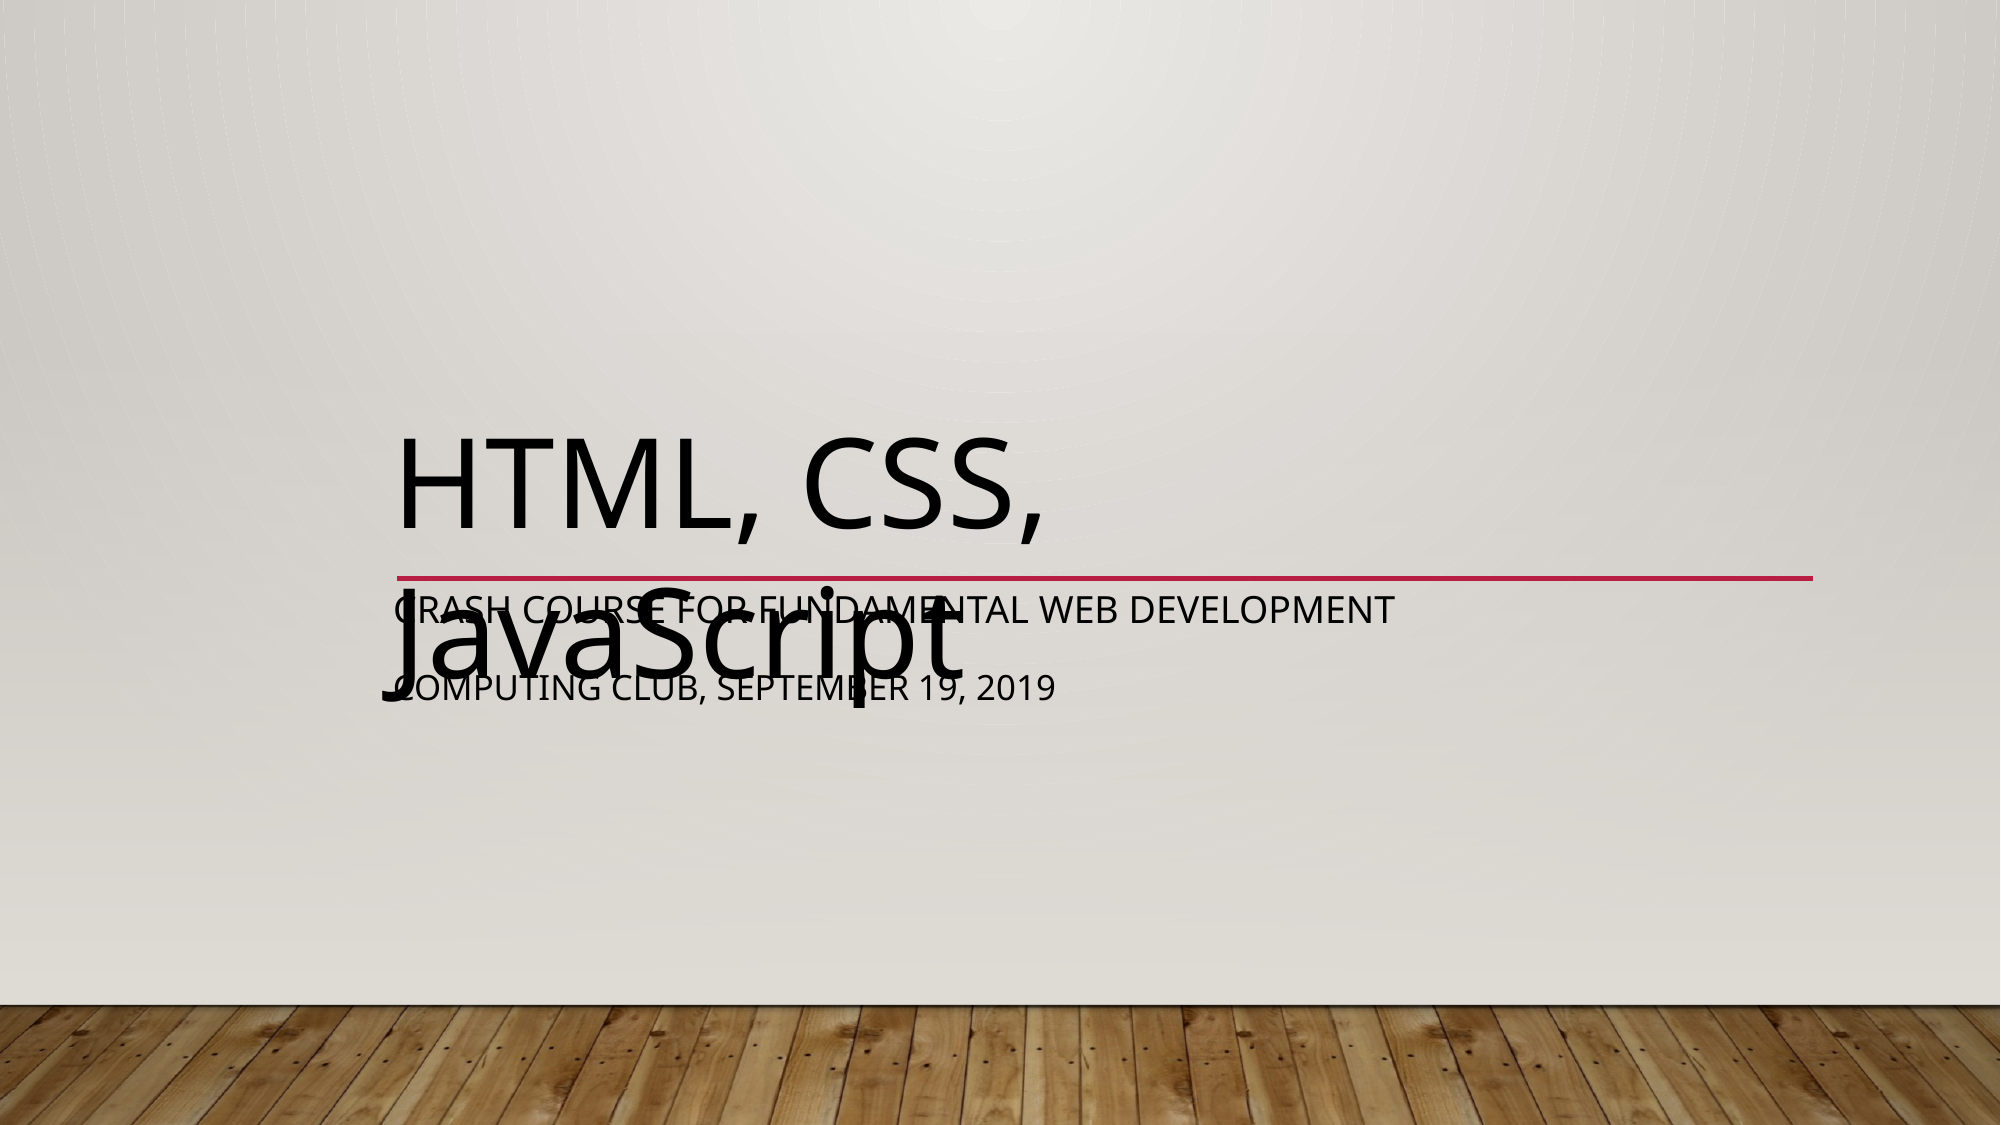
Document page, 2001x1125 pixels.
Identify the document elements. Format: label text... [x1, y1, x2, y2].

subtitle Crash course for fundamental web development [1524, 562, 1795, 642]
text_box Computing club, September 19, 2019 [378, 642, 1795, 723]
picture [0, 1005, 2000, 1125]
text_box HTML, CSS, JavaScript [378, 395, 1524, 642]
